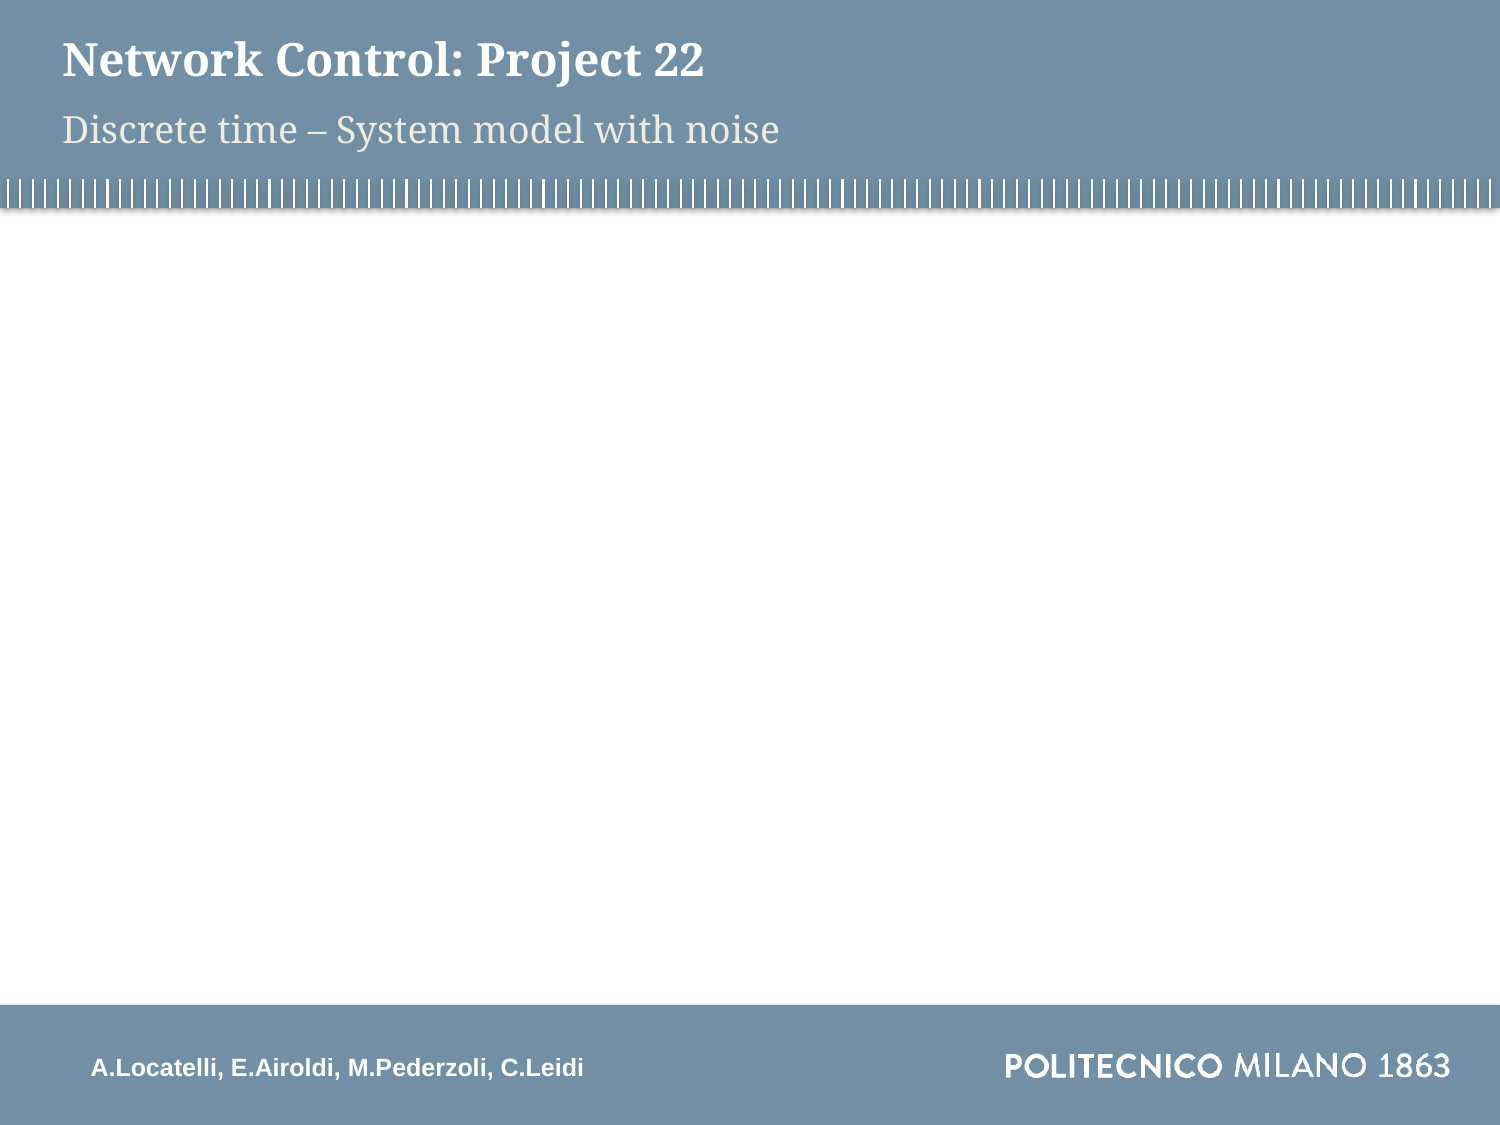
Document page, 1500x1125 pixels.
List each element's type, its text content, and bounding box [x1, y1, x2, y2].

text_box Discrete time – System model with noise [47, 98, 910, 159]
title Network Control: Project 22 [47, 22, 1455, 161]
picture [999, 1041, 1456, 1089]
